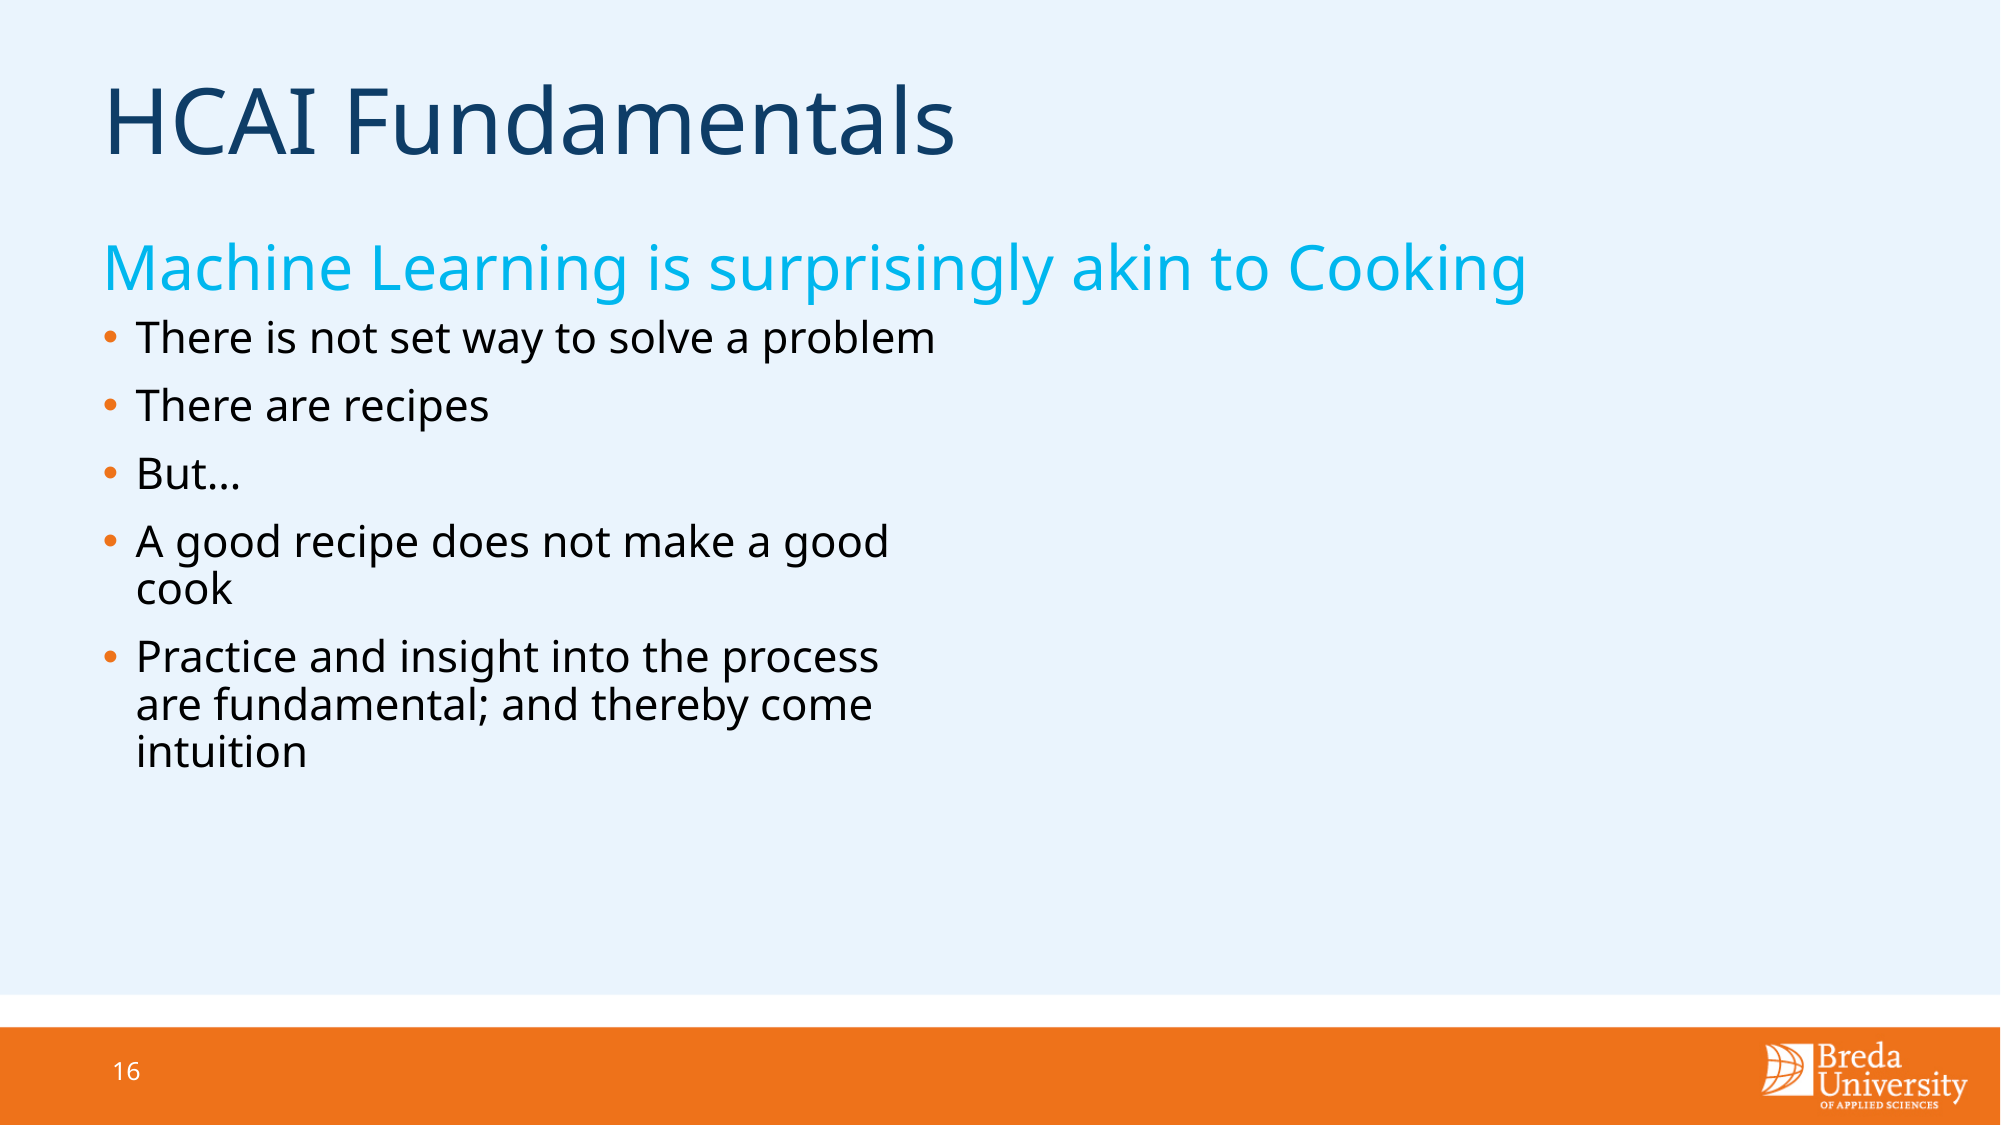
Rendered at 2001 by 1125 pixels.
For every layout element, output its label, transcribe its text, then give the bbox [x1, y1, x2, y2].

list There is not set way to solve a problem There are recipes But… A good recipe does not make a good cook Practice and insight into the process are fundamental; and thereby come intuition [88, 308, 973, 1076]
slide_number 16 [97, 1076, 198, 1103]
list Machine Learning is surprisingly akin to Cooking [88, 229, 1917, 307]
picture [0, 0, 2001, 1125]
title HCAI Fundamentals [88, 67, 1917, 210]
